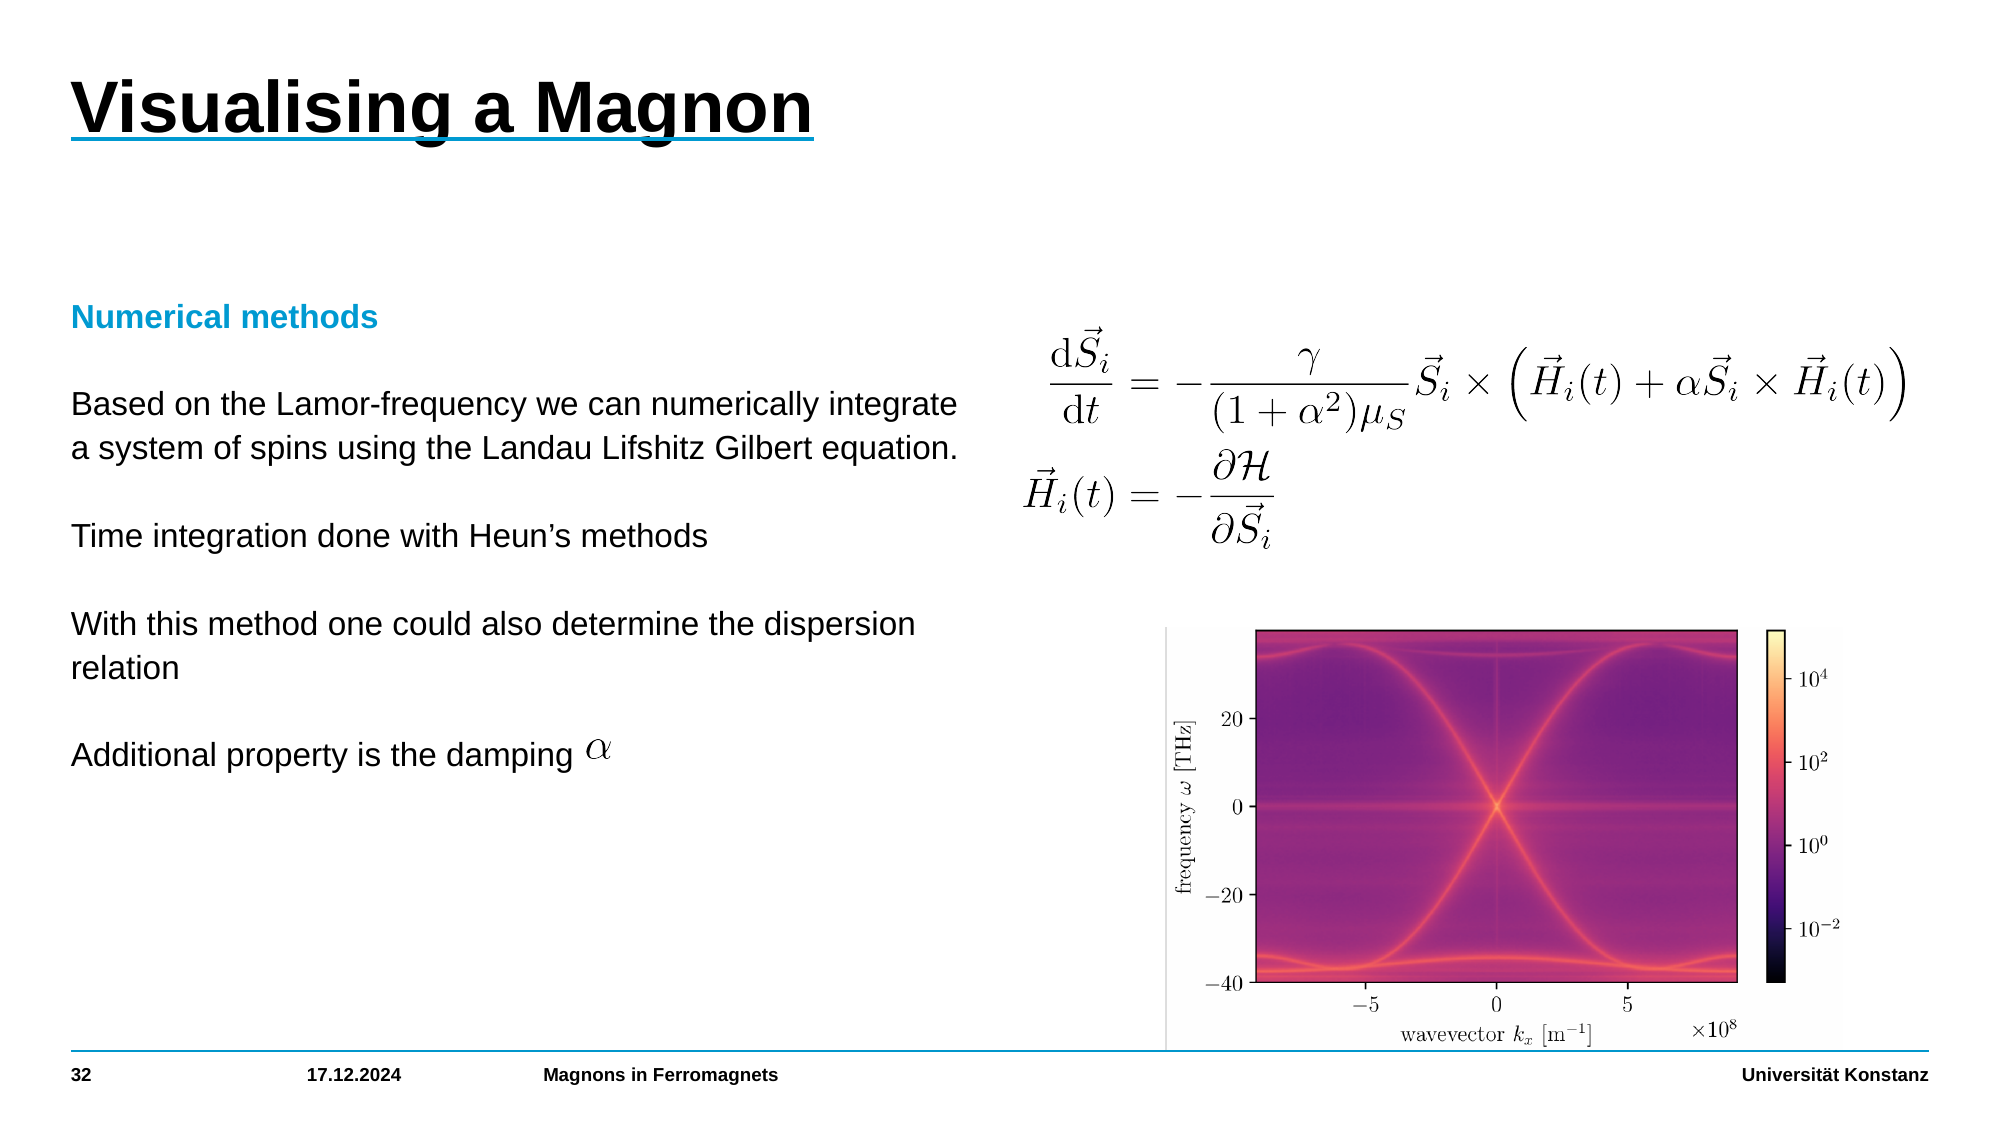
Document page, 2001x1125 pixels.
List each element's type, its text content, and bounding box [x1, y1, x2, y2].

slide_number 32 [70, 1058, 276, 1094]
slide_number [306, 1058, 512, 1094]
picture [586, 739, 611, 759]
picture [1165, 627, 1843, 1049]
list Numerical methods Based on the Lamor-frequency we can numerically integrate a system of spins using the Landau Lifshitz Gilbert equation. Time integration done with Heun’s methods With this method one could also determine the dispersion relation Additional property is the damping [70, 290, 985, 964]
footer Magnons in Ferromagnets [543, 1058, 1489, 1094]
picture [1023, 325, 1905, 550]
title Visualising a Magnon [70, 66, 1457, 268]
